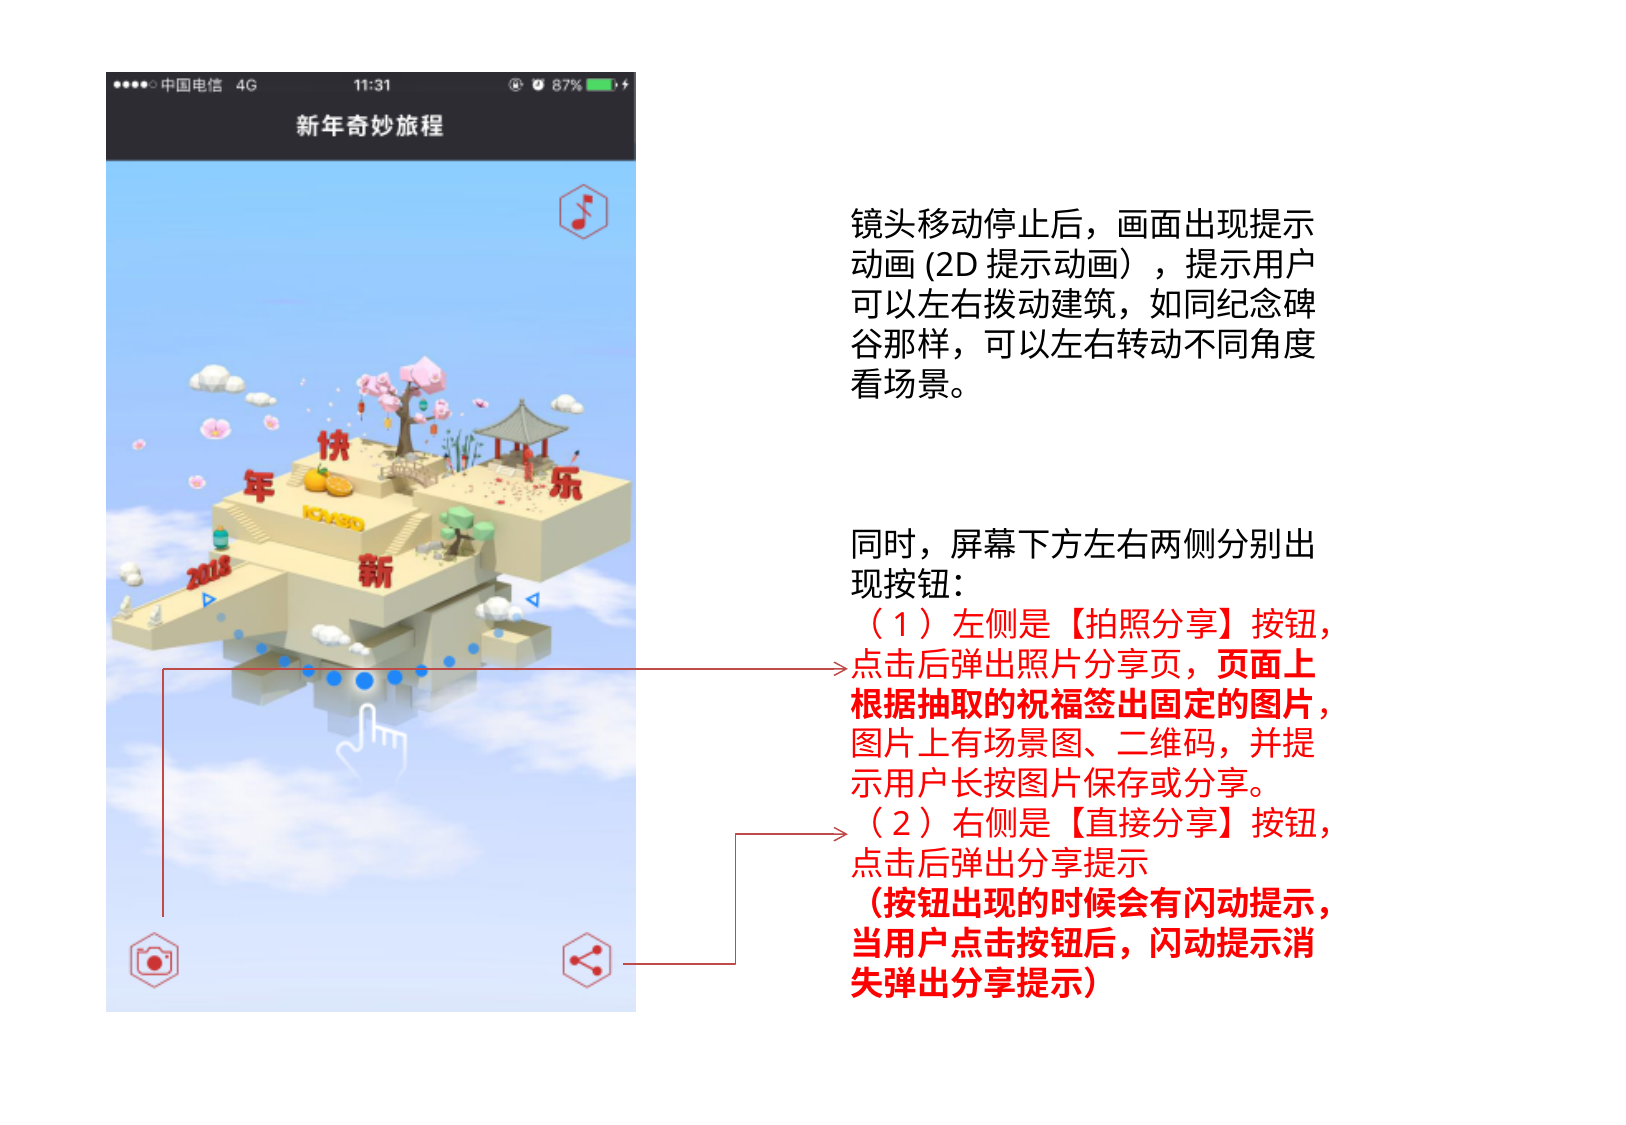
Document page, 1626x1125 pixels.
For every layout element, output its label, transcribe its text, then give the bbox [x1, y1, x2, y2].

picture [105, 72, 636, 1012]
text_box 镜头移动停止后，画面出现提示动画(2D提示动画），提示用户可以左右拨动建筑，如同纪念碑谷那样，可以左右转动不同角度看场景。 同时，屏幕下方左右两侧分别出现按钮： （1）左侧是【拍照分享】按钮，点击后弹出照片分享页，页面上根据抽取的祝福签出固定的图片，图片上有场景图、二维码，并提示用户长按图片保存或分享。 （2）右侧是【直接分享】按钮，点击后弹出分享提示 （按钮出现的时候会有闪动提示，当用户点击按钮后，闪动提示消失弹出分享提示） [836, 196, 1344, 1050]
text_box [623, 833, 849, 965]
